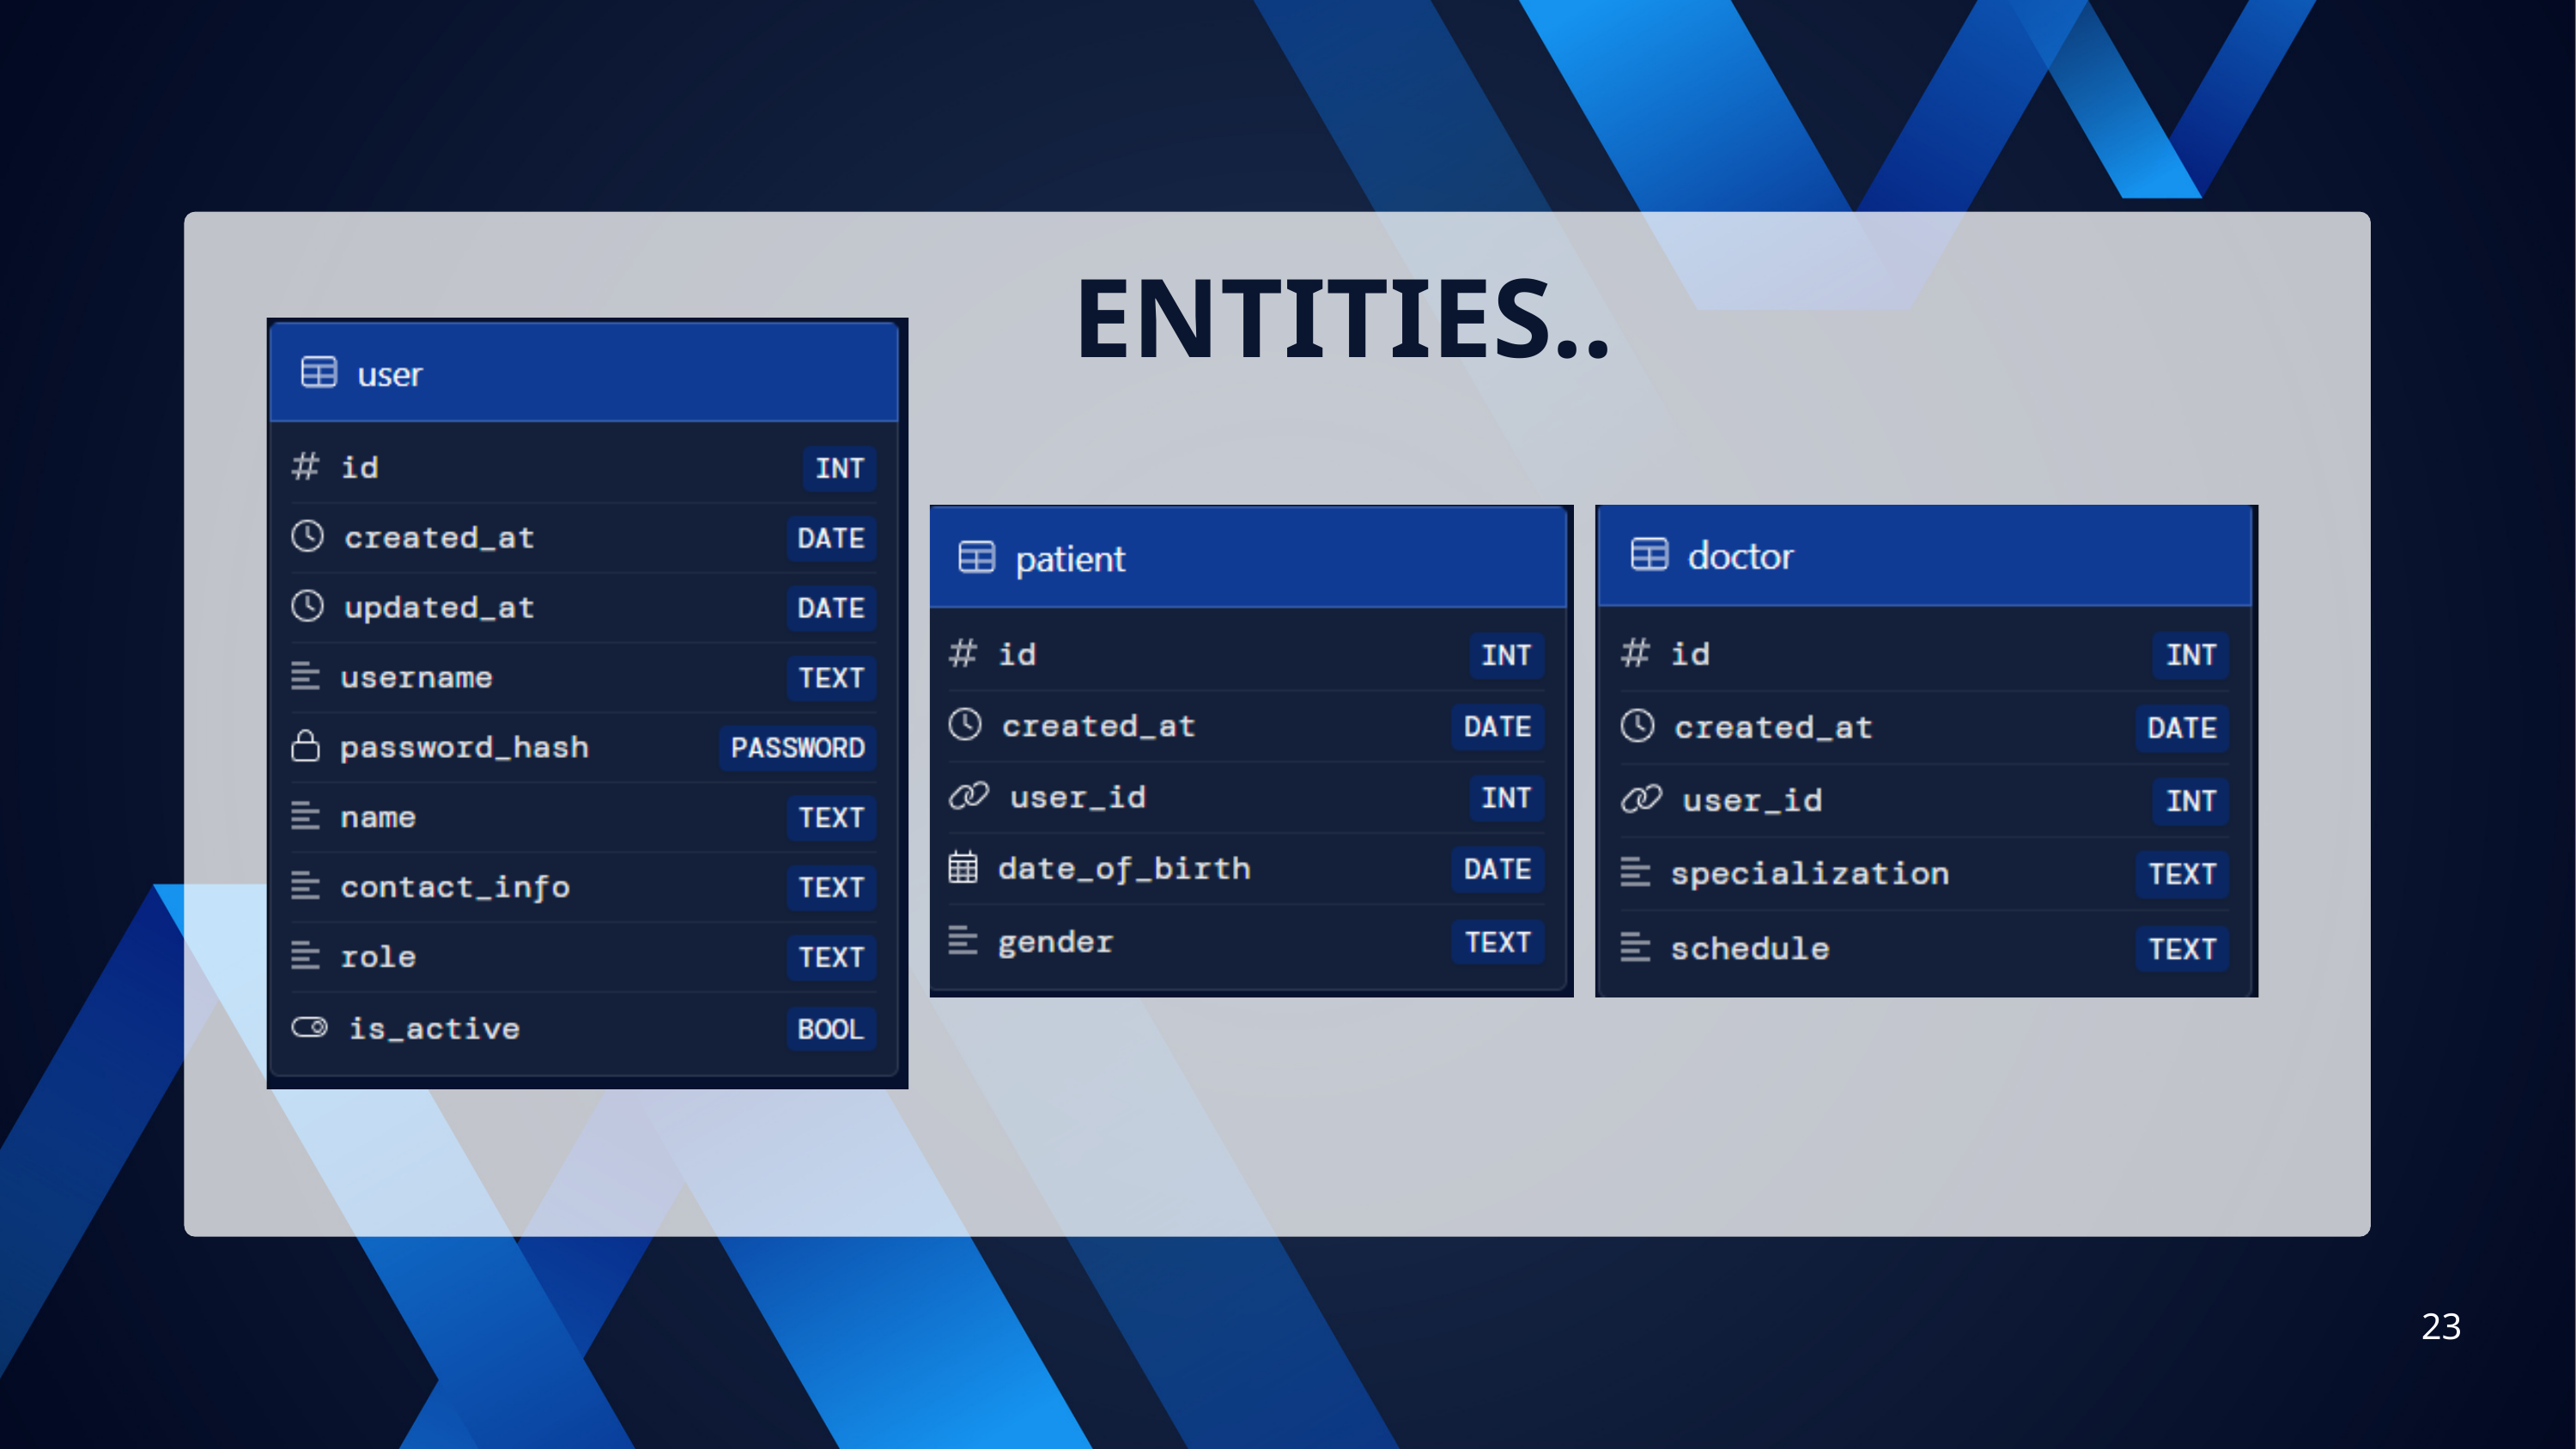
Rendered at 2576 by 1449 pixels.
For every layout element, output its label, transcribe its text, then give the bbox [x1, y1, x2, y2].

text_box 23 [2421, 1296, 2463, 1348]
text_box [184, 211, 2372, 1237]
text_box [0, 0, 2576, 1449]
